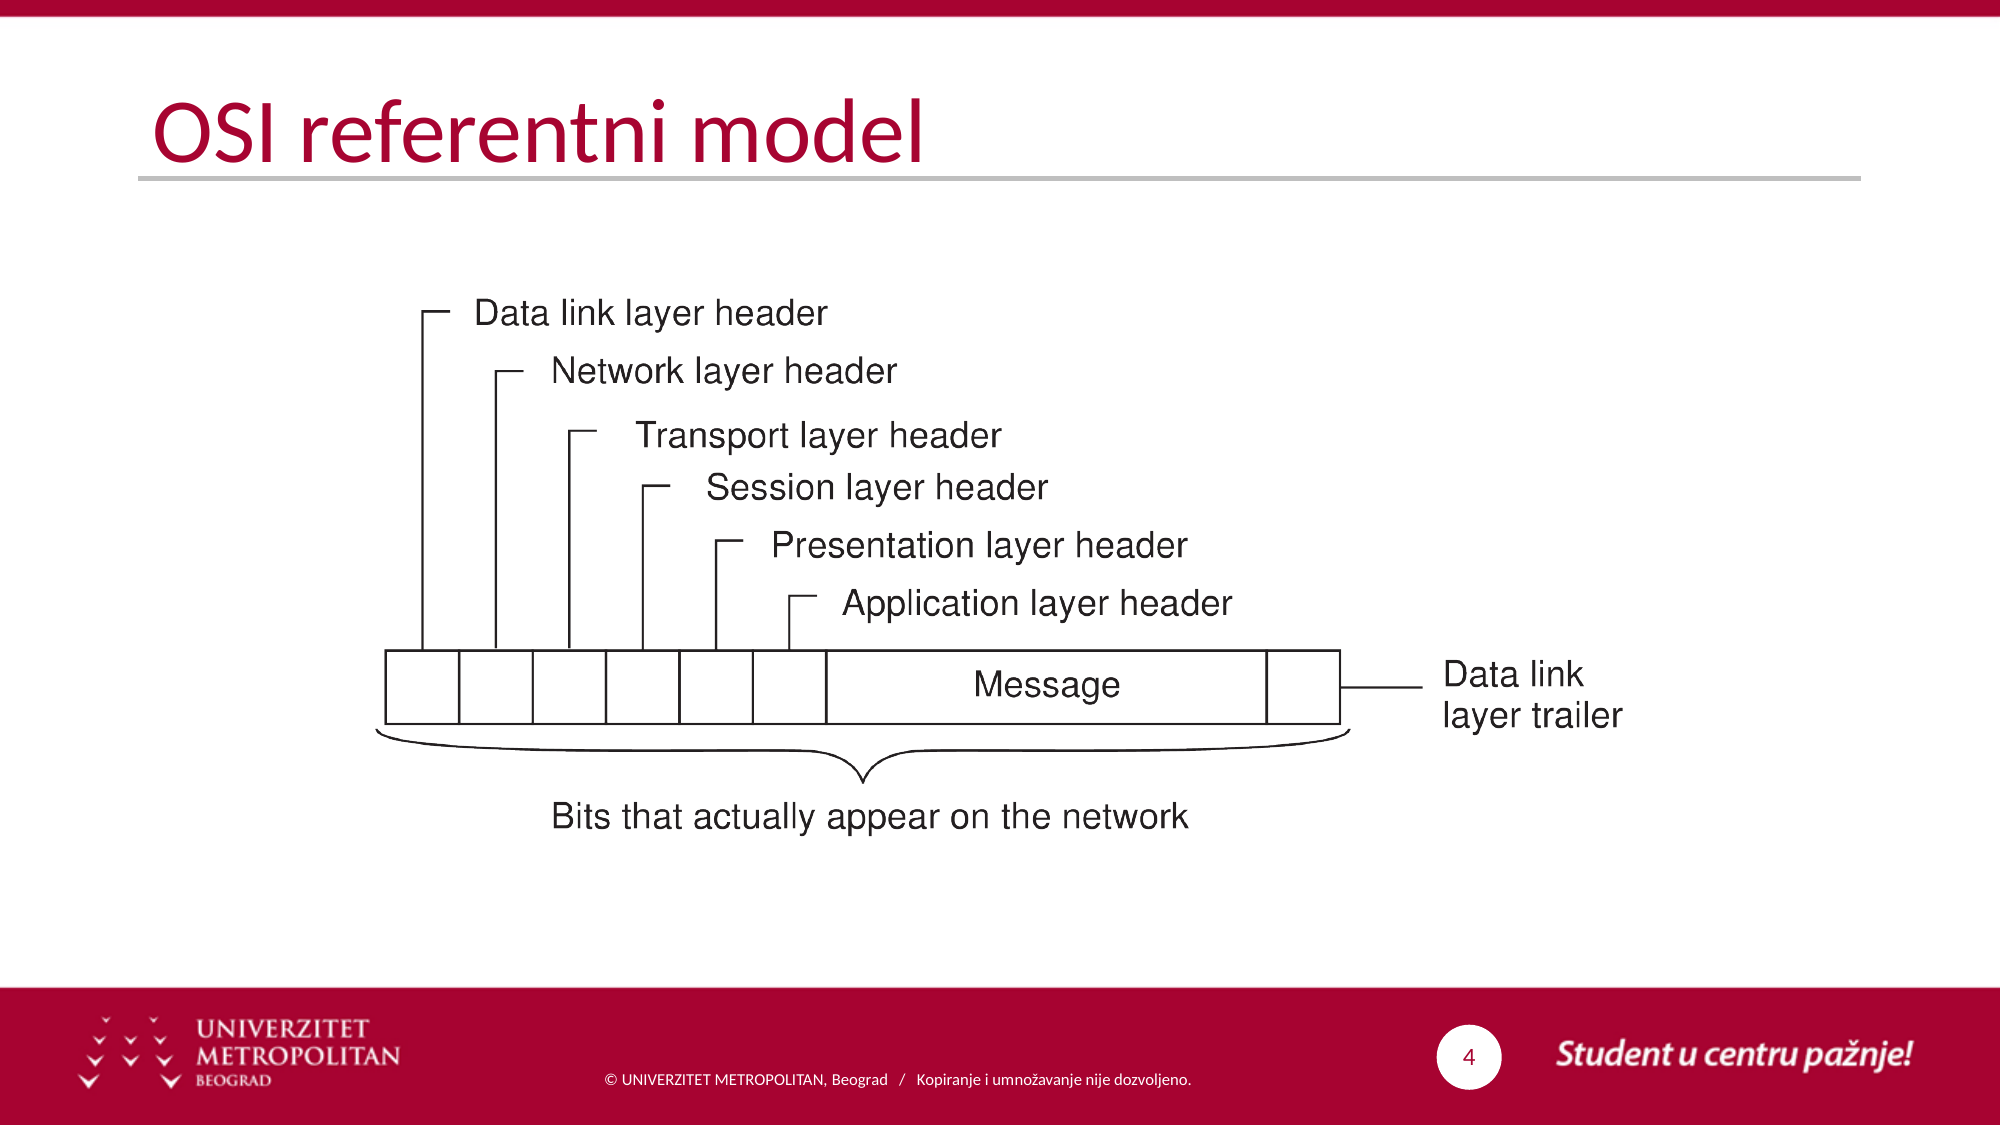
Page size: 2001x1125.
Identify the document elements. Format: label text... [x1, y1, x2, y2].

picture [0, 0, 2000, 1125]
title OSI referentni model [137, 63, 1863, 202]
